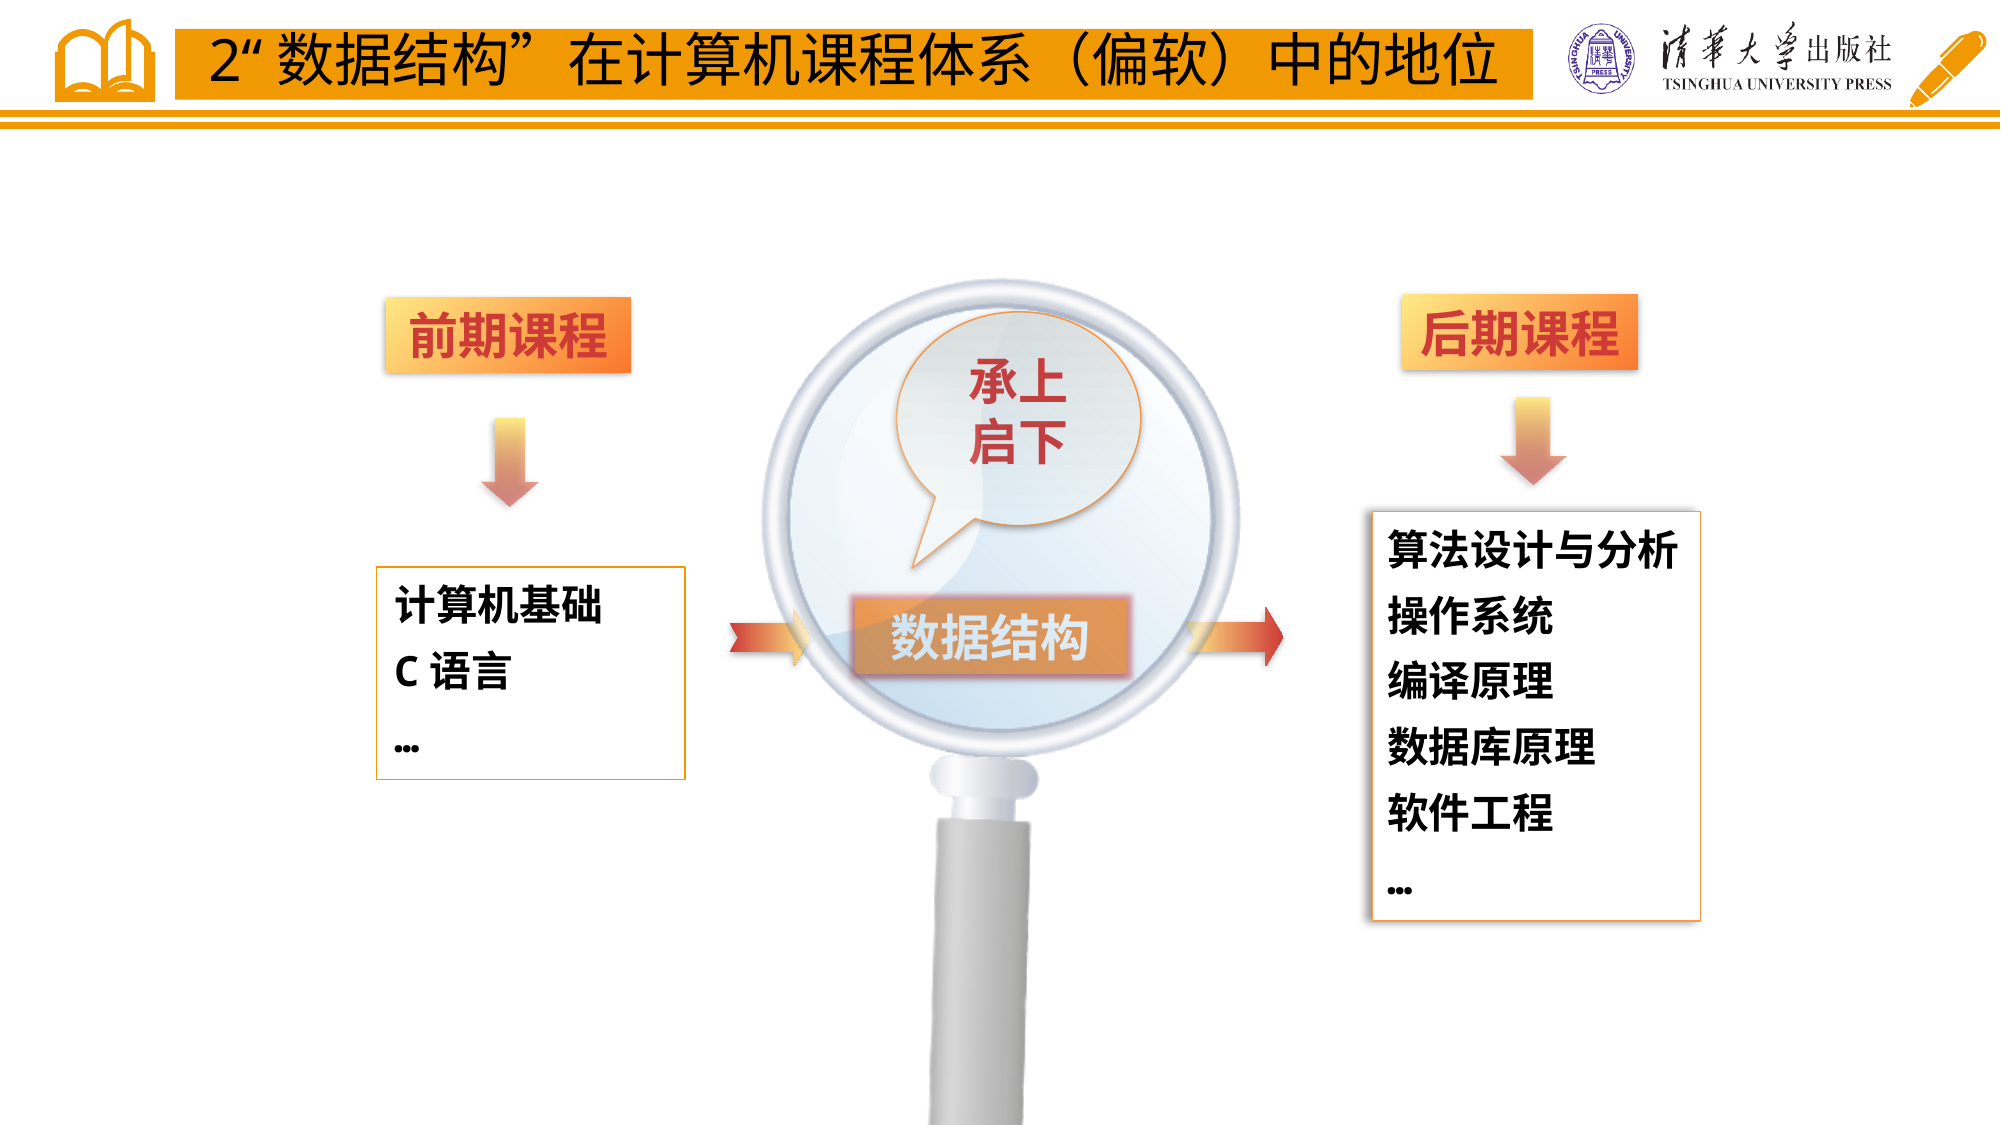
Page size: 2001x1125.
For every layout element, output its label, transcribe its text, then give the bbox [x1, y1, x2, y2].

picture [1531, 0, 1973, 149]
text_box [376, 297, 686, 791]
picture [1936, 78, 1948, 90]
text_box 2“数据结构”在计算机课程体系（偏软）中的地位 [175, 28, 1533, 100]
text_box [1185, 294, 1701, 947]
picture [616, 335, 1367, 1073]
